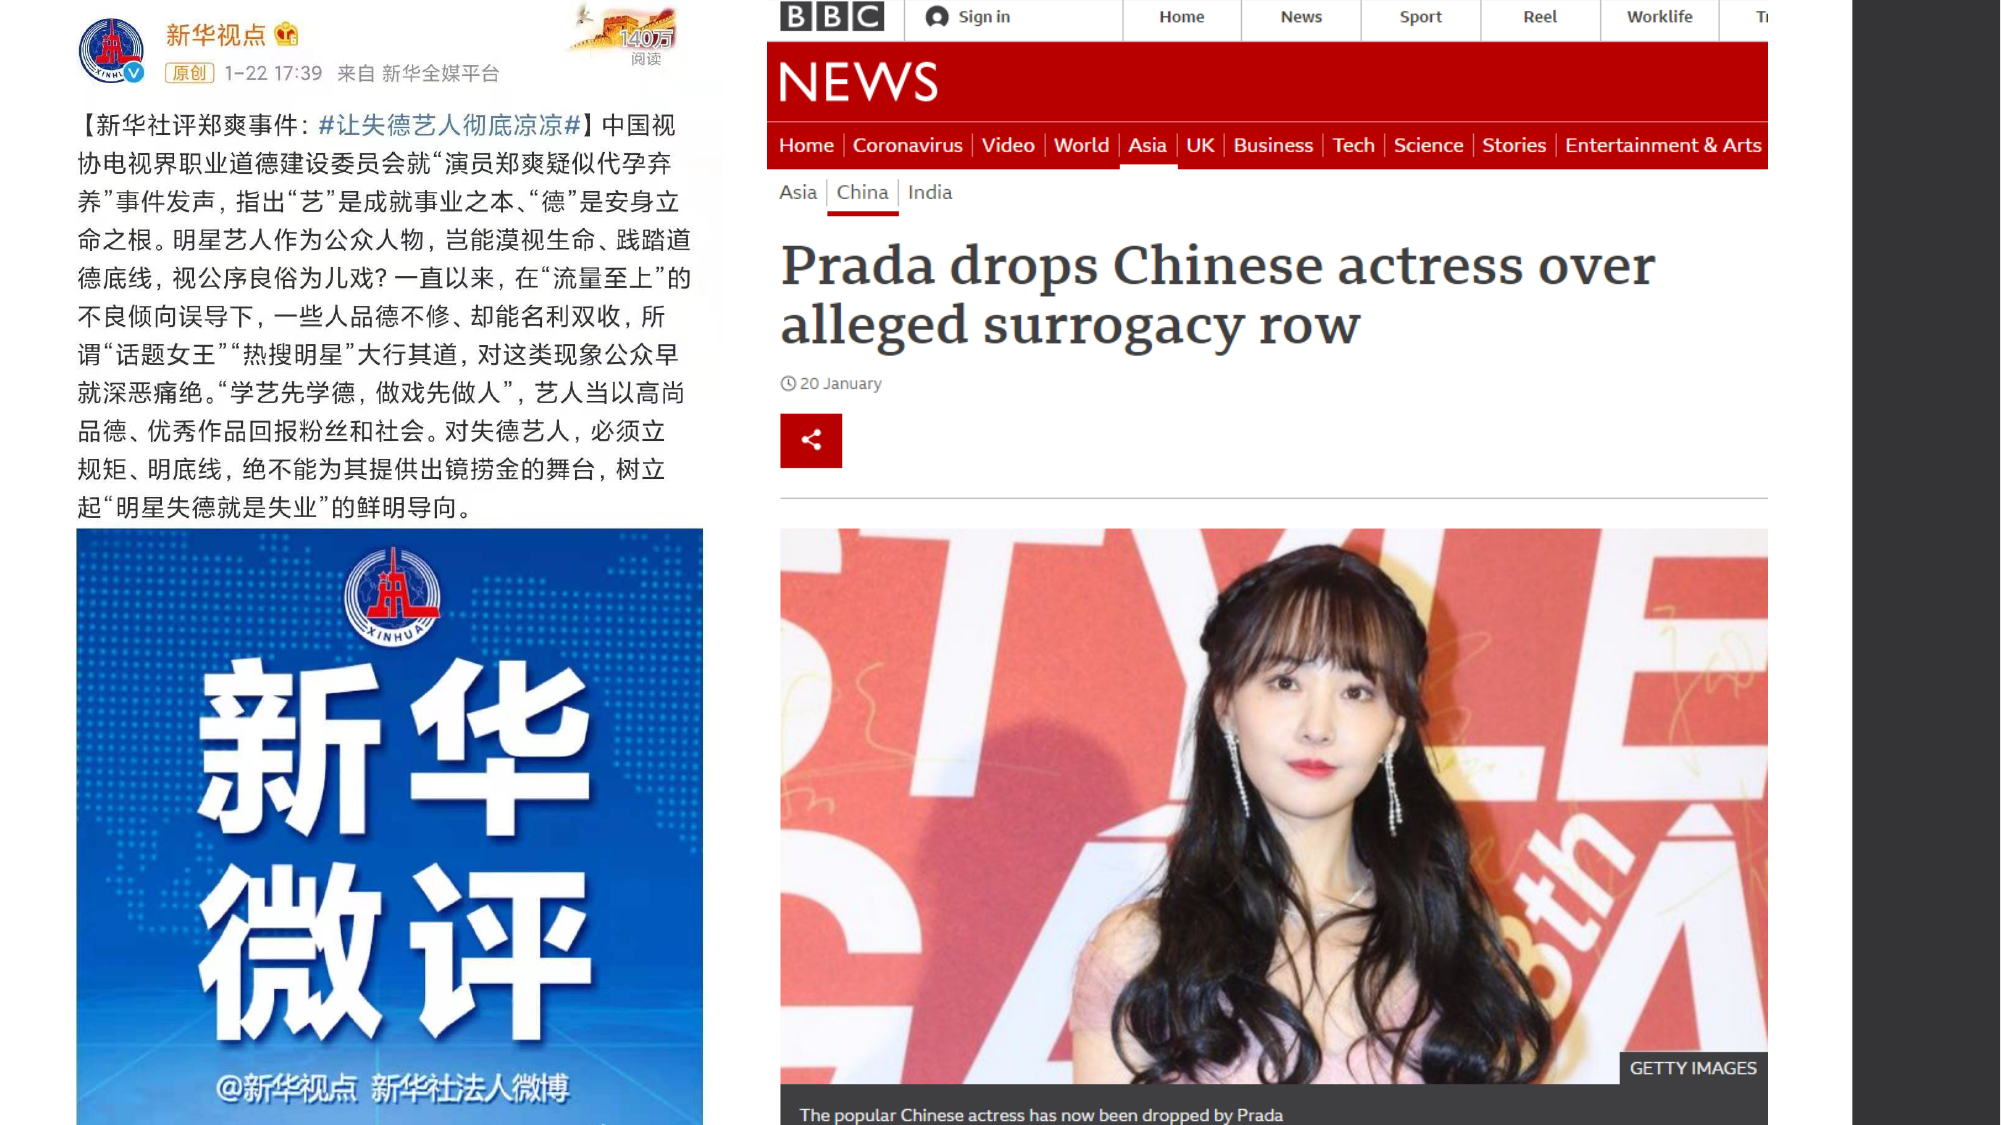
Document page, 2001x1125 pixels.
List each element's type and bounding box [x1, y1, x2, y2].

list [56, 0, 723, 1125]
picture [767, 0, 1769, 1125]
